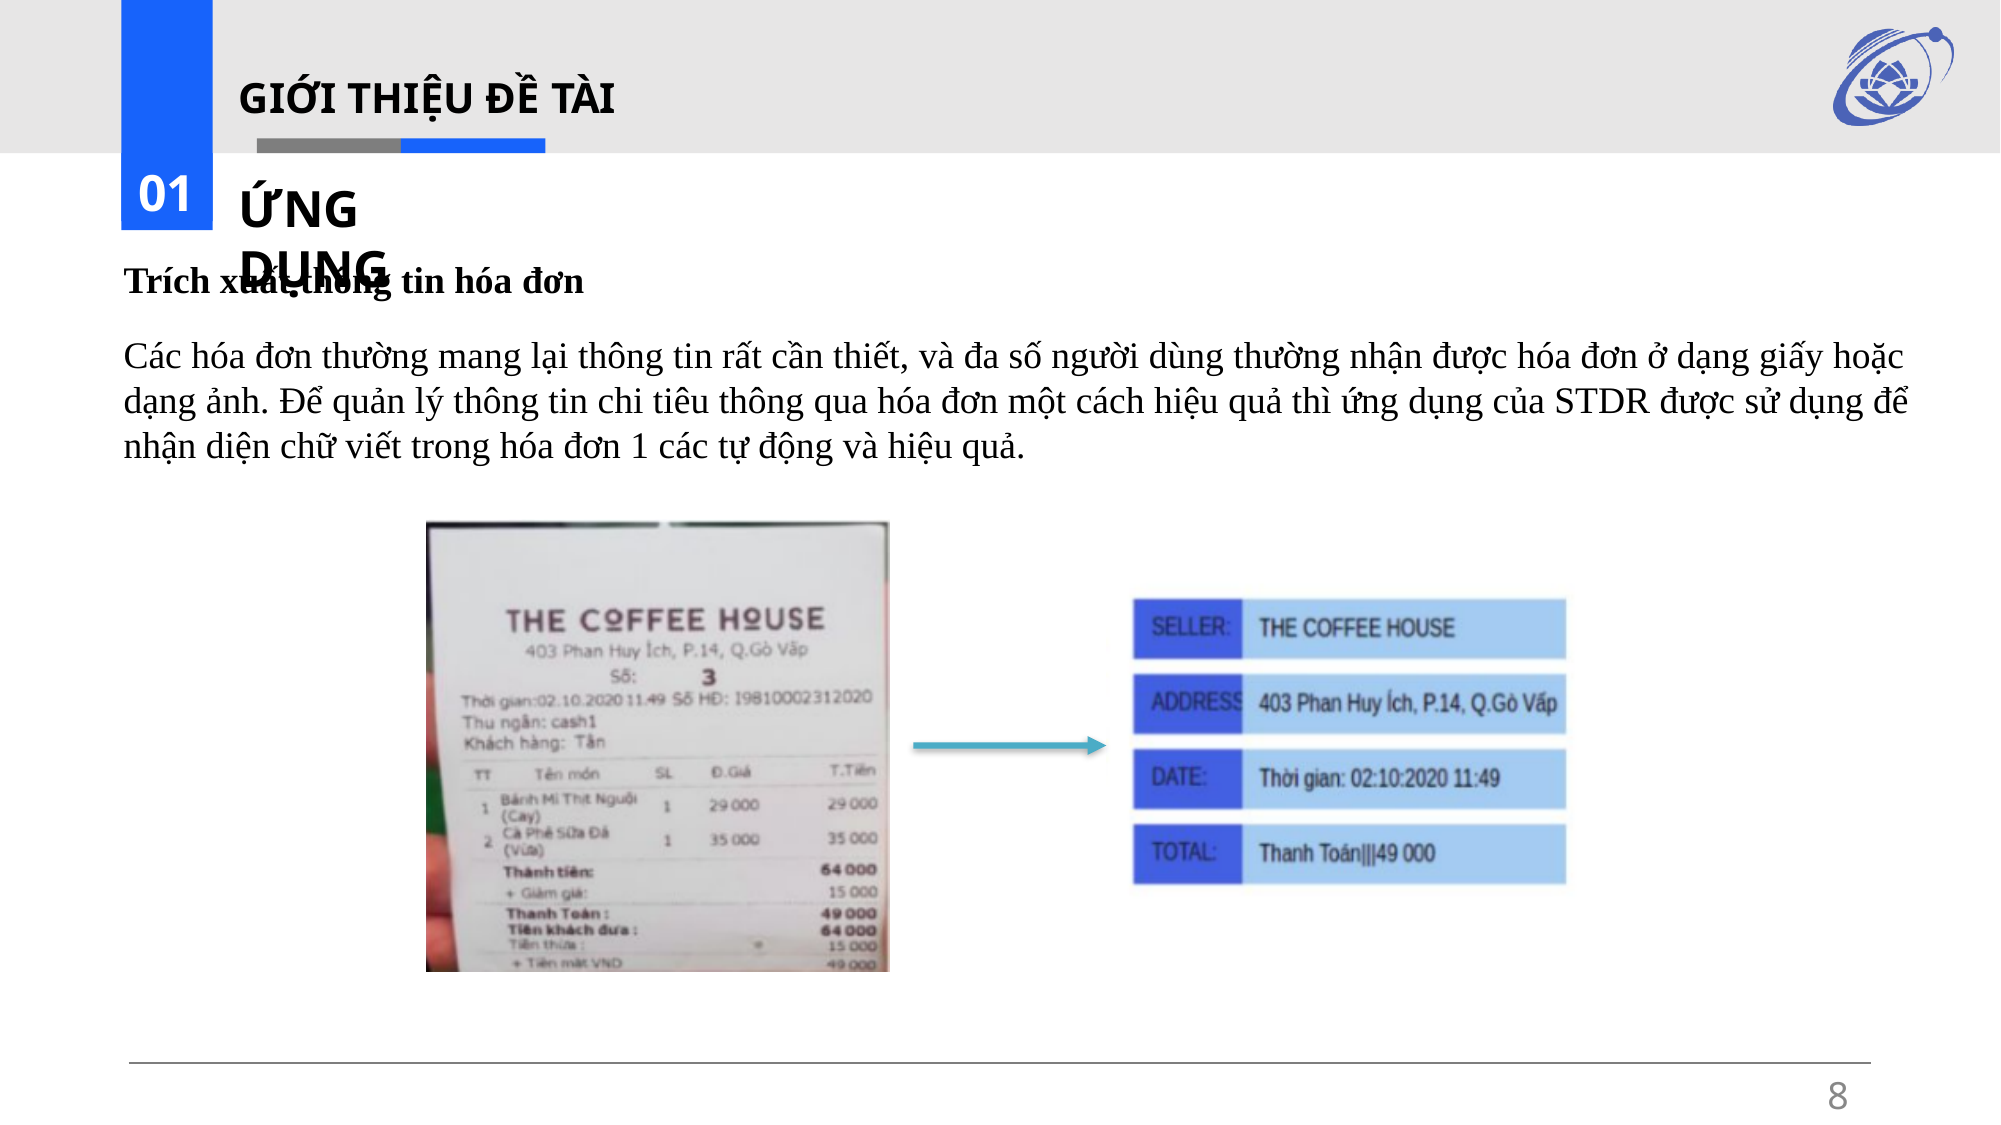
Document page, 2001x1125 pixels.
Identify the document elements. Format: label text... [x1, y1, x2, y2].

title ỨNG DỤNG [236, 242, 518, 253]
text_box Trích xuất thông tin hóa đơn Các hóa đơn thường mang lại thông tin rất cần thiết, và đa số người dùng thường nhận được hóa đơn ở dạng giấy hoặc dạng ảnh. Để quản lý thông tin chi tiêu thông qua hóa đơn một cách hiệu quả thì ứng dụng của STDR được sử dụng để nhận diện chữ viết trong hóa đơn 1 các tự động và hiệu quả. [121, 253, 1928, 467]
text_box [0, 0, 2000, 231]
picture [426, 518, 891, 973]
picture [1106, 576, 1595, 915]
picture [1832, 27, 1955, 126]
text_box 8 [1820, 1066, 1854, 1123]
